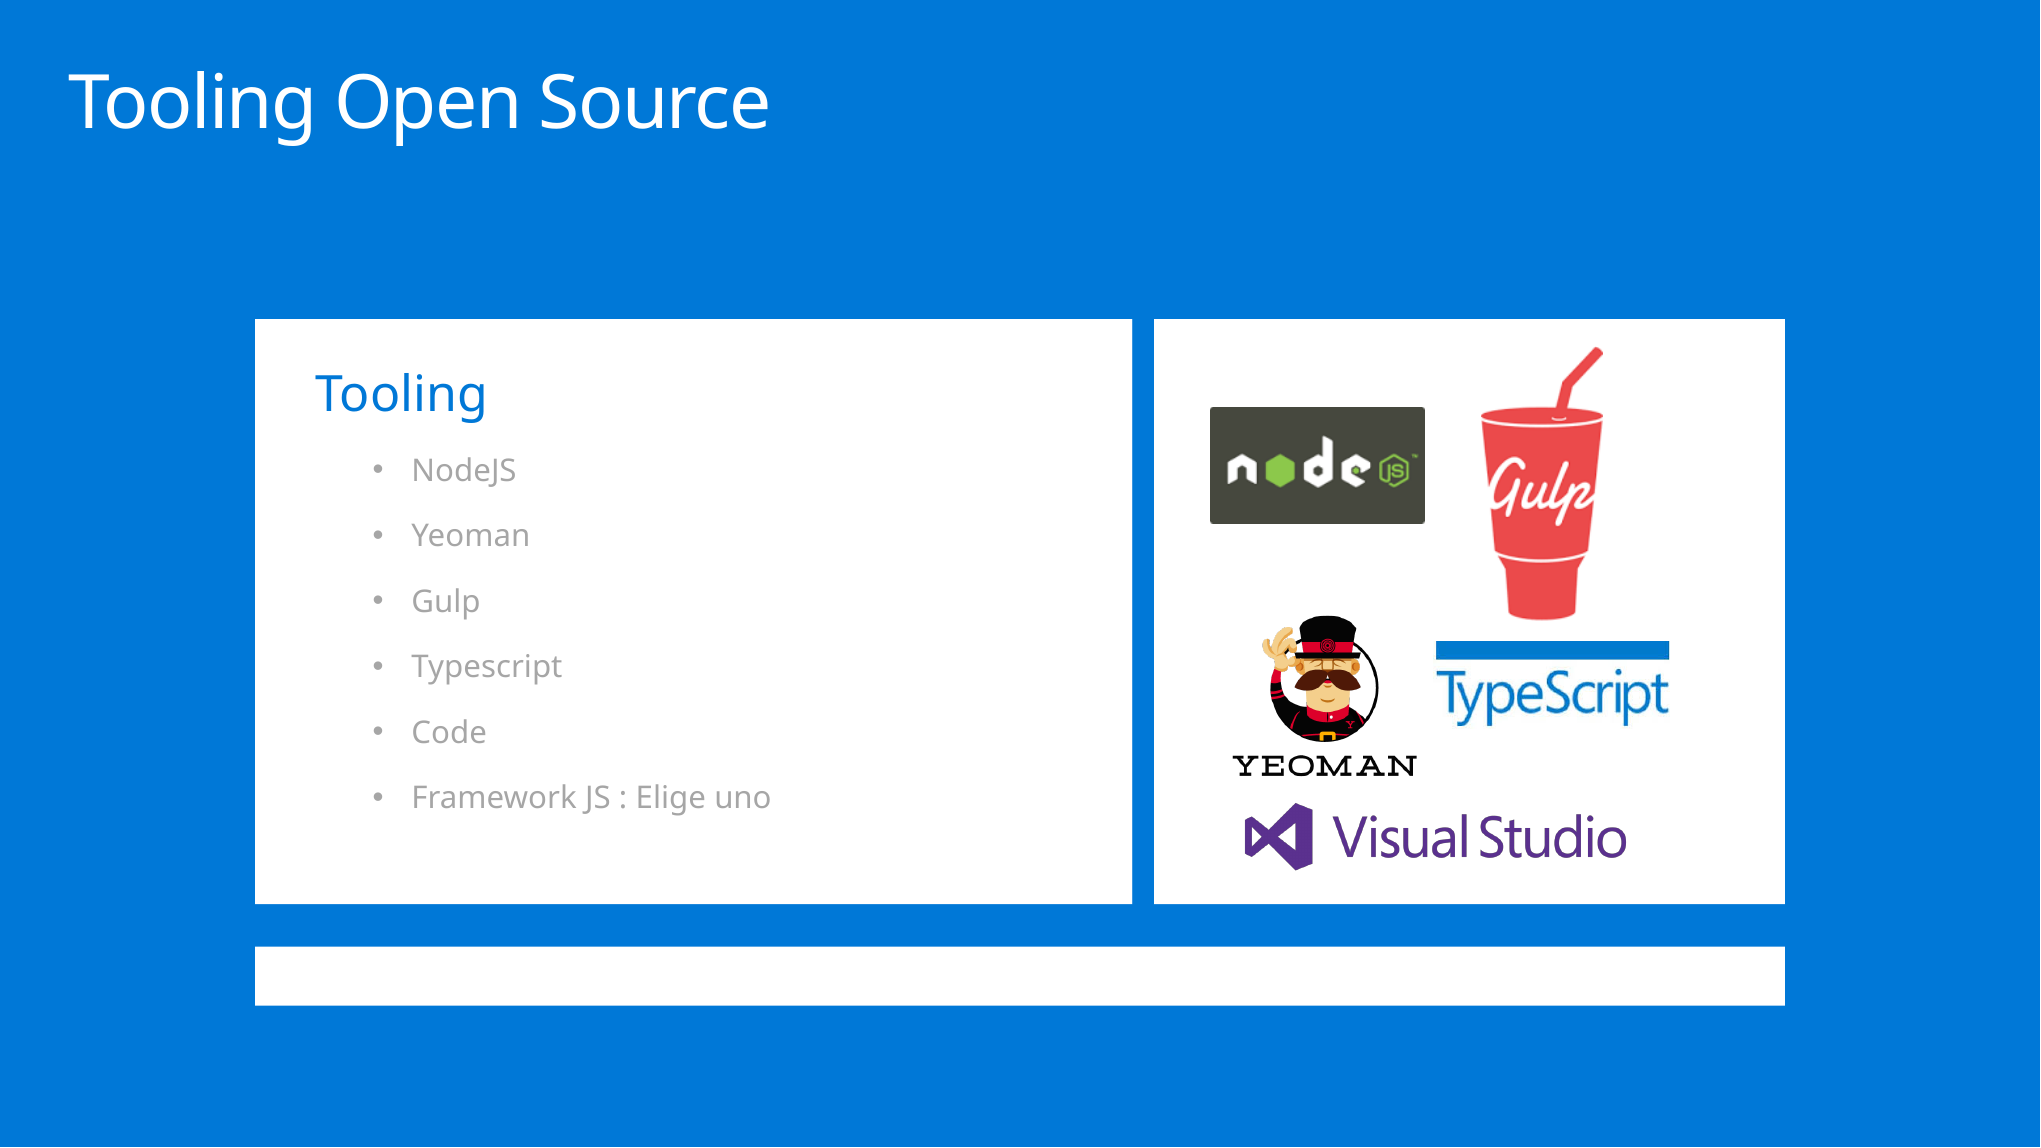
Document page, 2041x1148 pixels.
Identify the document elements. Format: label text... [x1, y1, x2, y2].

text_box [254, 318, 1132, 905]
text_box [1155, 318, 1786, 905]
text_box Tooling NodeJS Yeoman Gulp Typescript Code Framework JS : Elige uno [301, 354, 1015, 999]
text_box [1132, 318, 1155, 905]
title Tooling Open Source [45, 48, 1996, 199]
picture [1215, 611, 1662, 900]
picture [1432, 640, 1671, 729]
text_box [255, 946, 1785, 1006]
picture [1480, 346, 1604, 621]
picture [1209, 407, 1426, 524]
